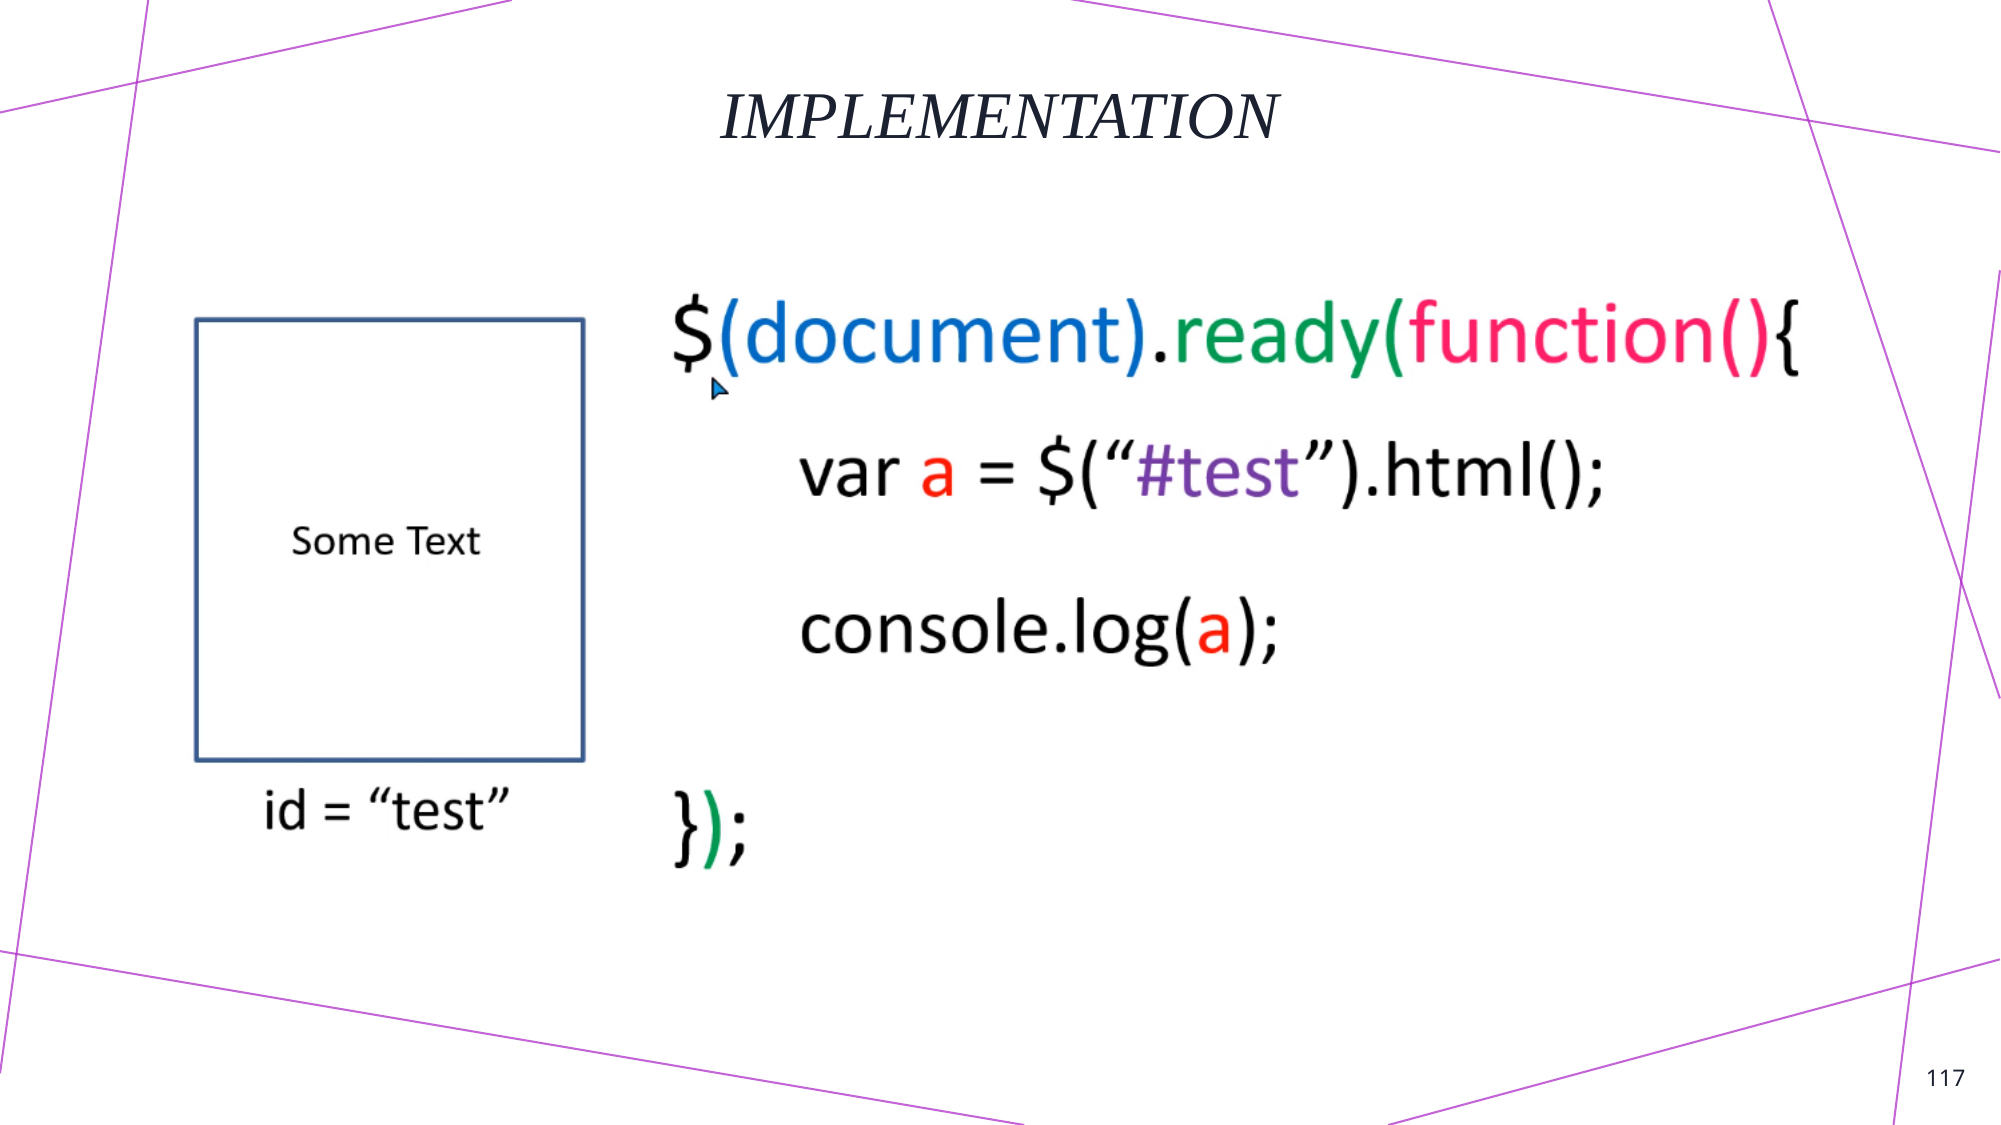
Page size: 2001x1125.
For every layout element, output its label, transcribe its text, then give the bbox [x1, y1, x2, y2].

title Implementation [682, 52, 1318, 181]
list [187, 277, 1813, 903]
slide_number 117 [1903, 1049, 1981, 1110]
